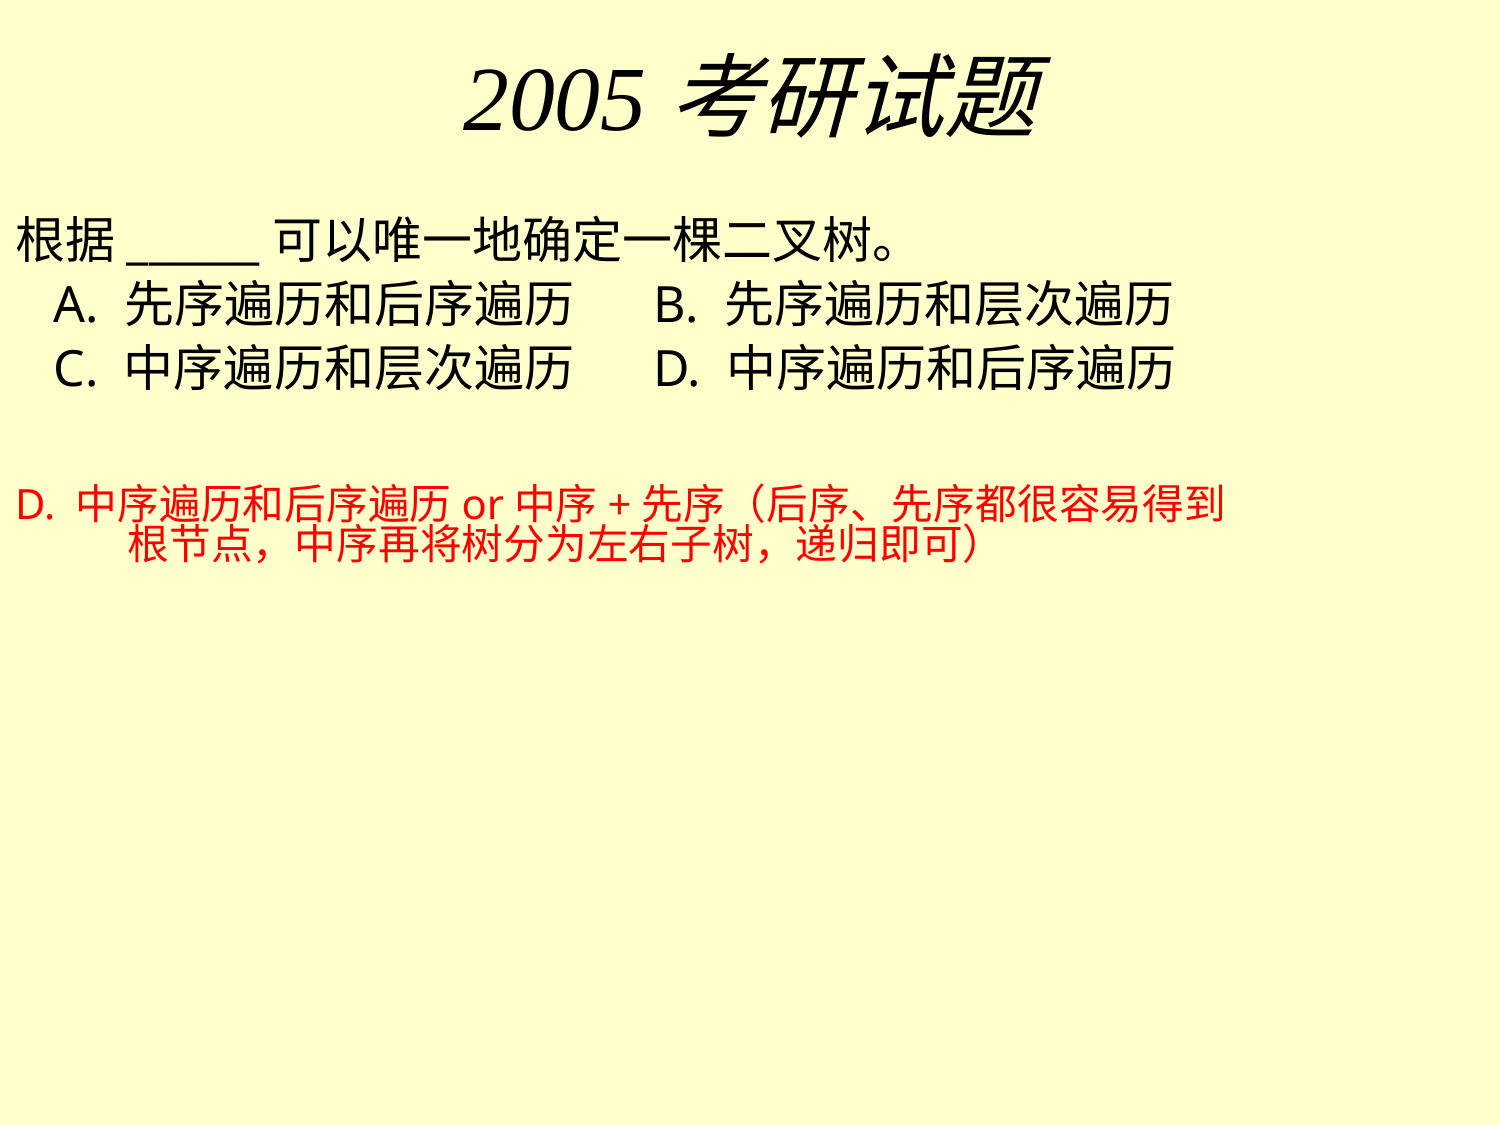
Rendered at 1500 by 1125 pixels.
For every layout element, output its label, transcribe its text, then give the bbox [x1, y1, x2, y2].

text_box D. 中序遍历和后序遍历or中序+先序（后序、先序都很容易得到根节点，中序再将树分为左右子树，递归即可） [0, 479, 1281, 569]
title 2005考研试题 [111, 0, 1388, 188]
list 根据______可以唯一地确定一棵二叉树。 A. 先序遍历和后序遍历 B. 先序遍历和层次遍历 C. 中序遍历和层次遍历 D. 中序遍历和后序遍历 [0, 207, 1423, 416]
